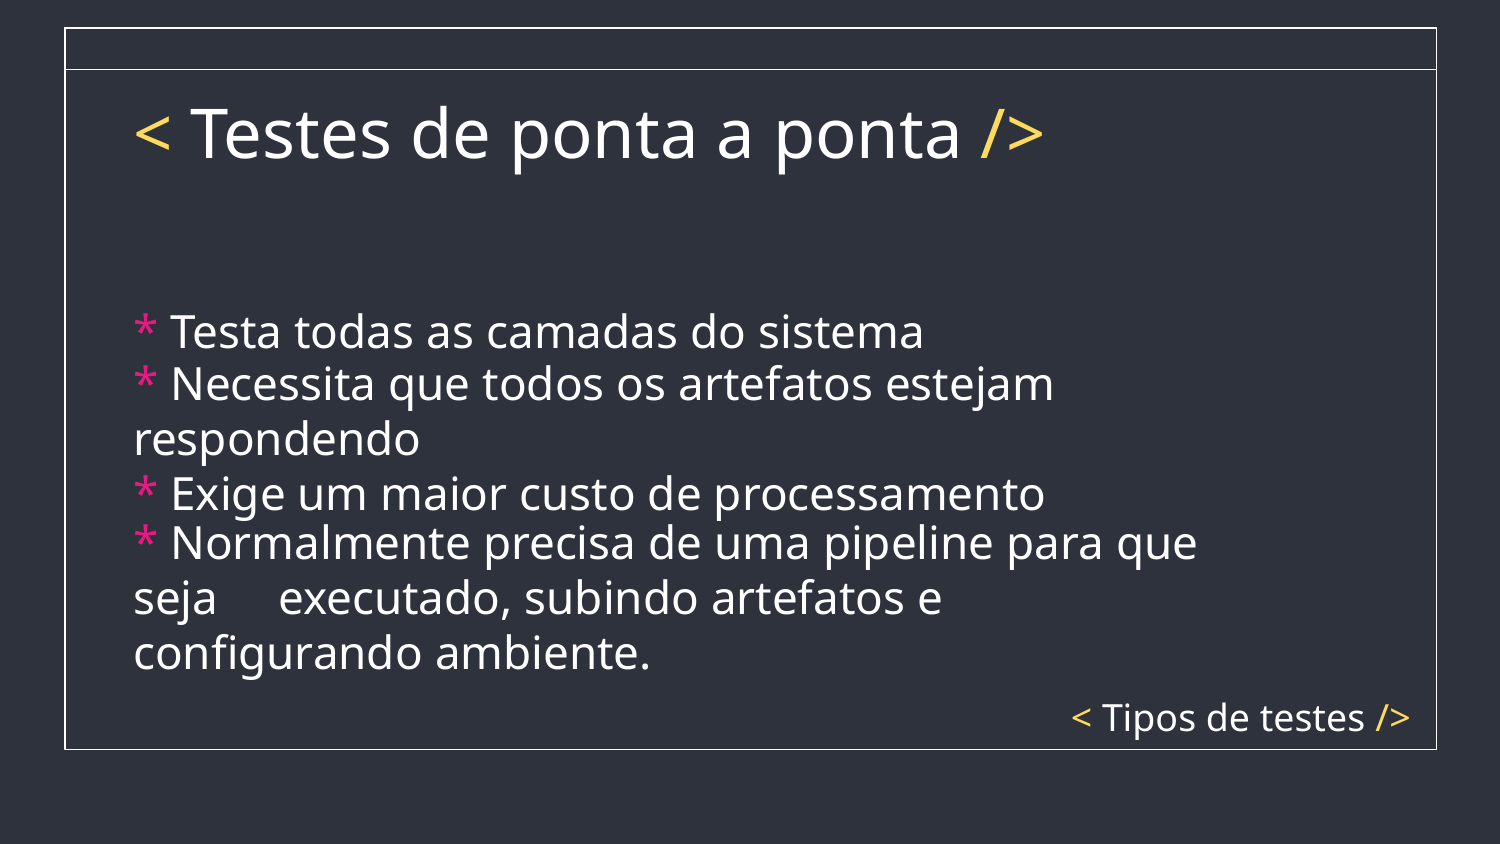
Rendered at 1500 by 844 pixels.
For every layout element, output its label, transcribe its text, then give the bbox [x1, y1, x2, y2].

text_box < Tipos de testes /> [162, 678, 1426, 773]
text_box * Exige um maior custo de processamento [118, 457, 1253, 528]
title < Testes de ponta a ponta /> [118, 75, 1382, 170]
subtitle * Testa todas as camadas do sistema [118, 295, 1382, 365]
subtitle * Necessita que todos os artefatos estejam respondendo [118, 375, 1253, 445]
text_box * Normalmente precisa de uma pipeline para que seja executado, subindo artefatos e configurando ambiente. [118, 561, 1253, 631]
